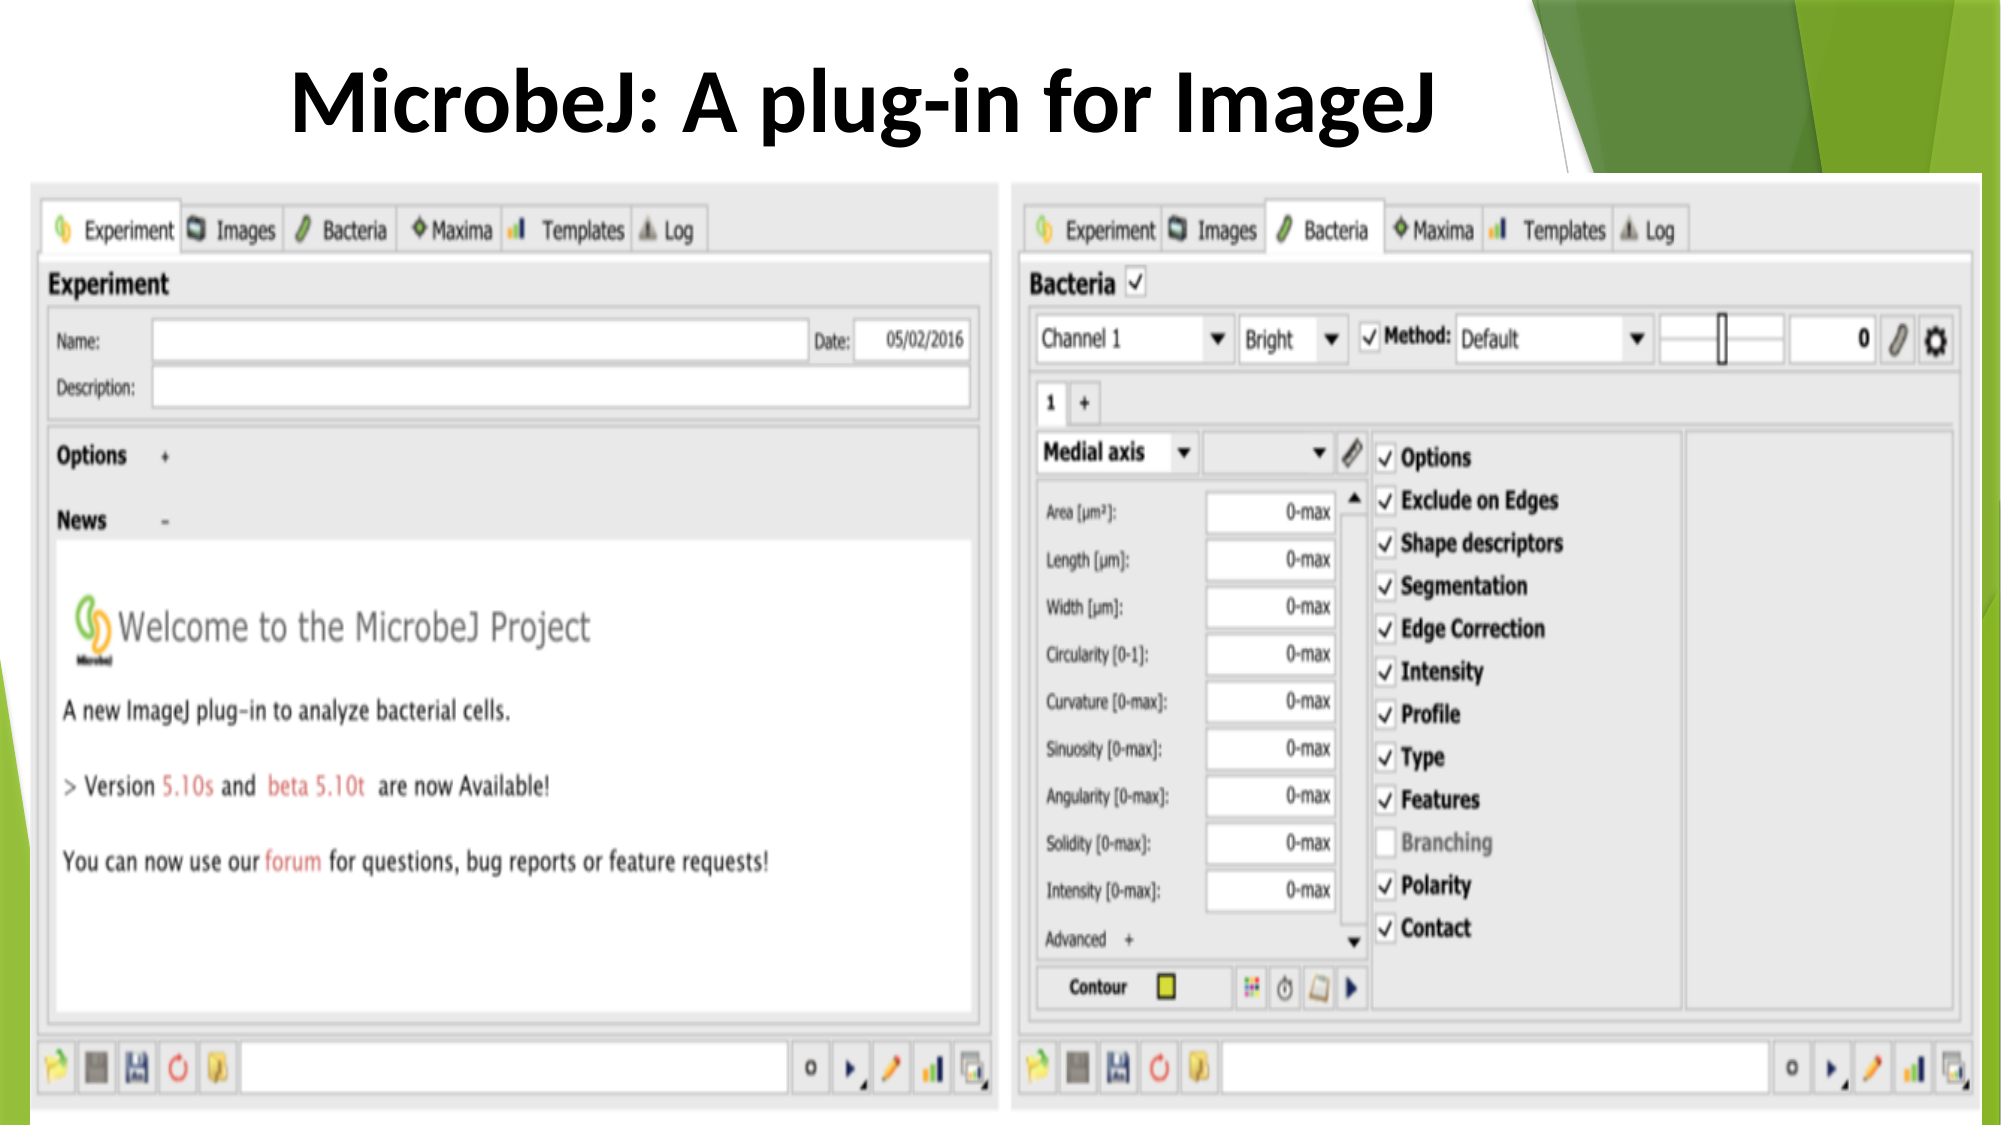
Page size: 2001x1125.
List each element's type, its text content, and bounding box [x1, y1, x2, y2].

title MicrobeJ: A plug-in for ImageJ [274, 33, 1982, 172]
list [29, 172, 1982, 1125]
